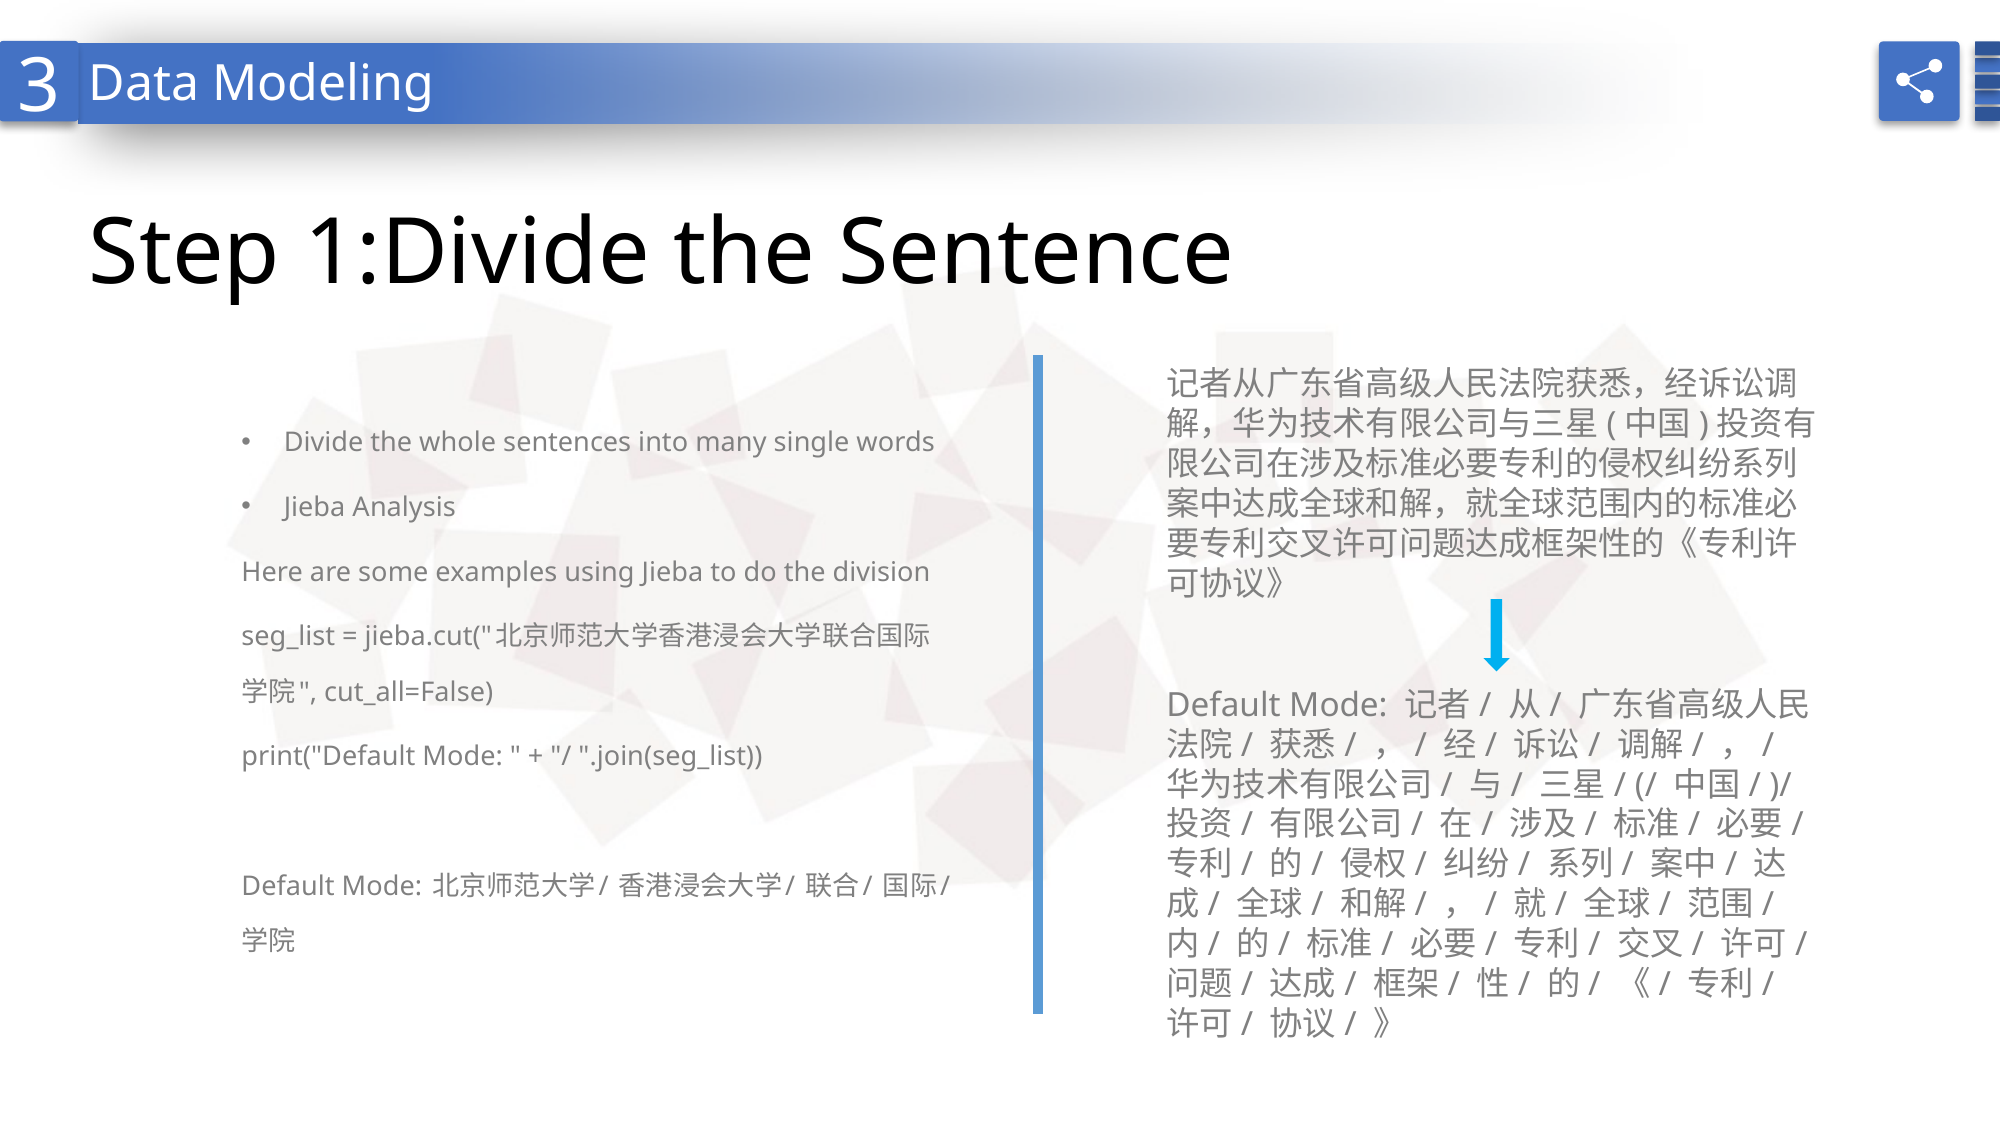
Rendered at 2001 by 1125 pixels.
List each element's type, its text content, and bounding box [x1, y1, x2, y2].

list Divide the whole sentences into many single words Jieba Analysis Here are some examples using Jieba to do the division seg_list = jieba.cut("北京师范大学香港浸会大学联合国际学院", cut_all=False) print("Default Mode: " + "/ ".join(seg_list)) Default Mode: 北京师范大学/ 香港浸会大学/ 联合/ 国际/ 学院 [226, 394, 973, 1053]
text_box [1878, 41, 2000, 121]
text_box 3 [0, 39, 80, 123]
picture [0, 0, 2001, 1125]
text_box [85, 43, 1679, 124]
text_box 记者从广东省高级人民法院获悉，经诉讼调解，华为技术有限公司与三星(中国)投资有限公司在涉及标准必要专利的侵权纠纷系列案中达成全球和解，就全球范围内的标准必要专利交叉许可问题达成框架性的《专利许可协议》 [1151, 355, 1834, 610]
text_box Default Mode: 记者/ 从/ 广东省高级人民法院/ 获悉/ ，/ 经/ 诉讼/ 调解/ ，/ 华为技术有限公司/ 与/ 三星/ (/ 中国/ )/ 投资/ 有限公司/ 在/ 涉及/ 标准/ 必要/ 专利/ 的/ 侵权/ 纠纷/ 系列/ 案中/ 达成/ 全球/ 和解/ ，/ 就/ 全球/ 范围/ 内/ 的/ 标准/ 必要/ 专利/ 交叉/ 许可/ 问题/ 达成/ 框架/ 性/ 的/ 《/ 专利/ 许可/ 协议/ 》 [1151, 675, 1834, 1050]
text_box [1490, 601, 1503, 668]
title Step 1:Divide the Sentence [73, 175, 1399, 332]
text_box Data Modeling [73, 43, 534, 119]
